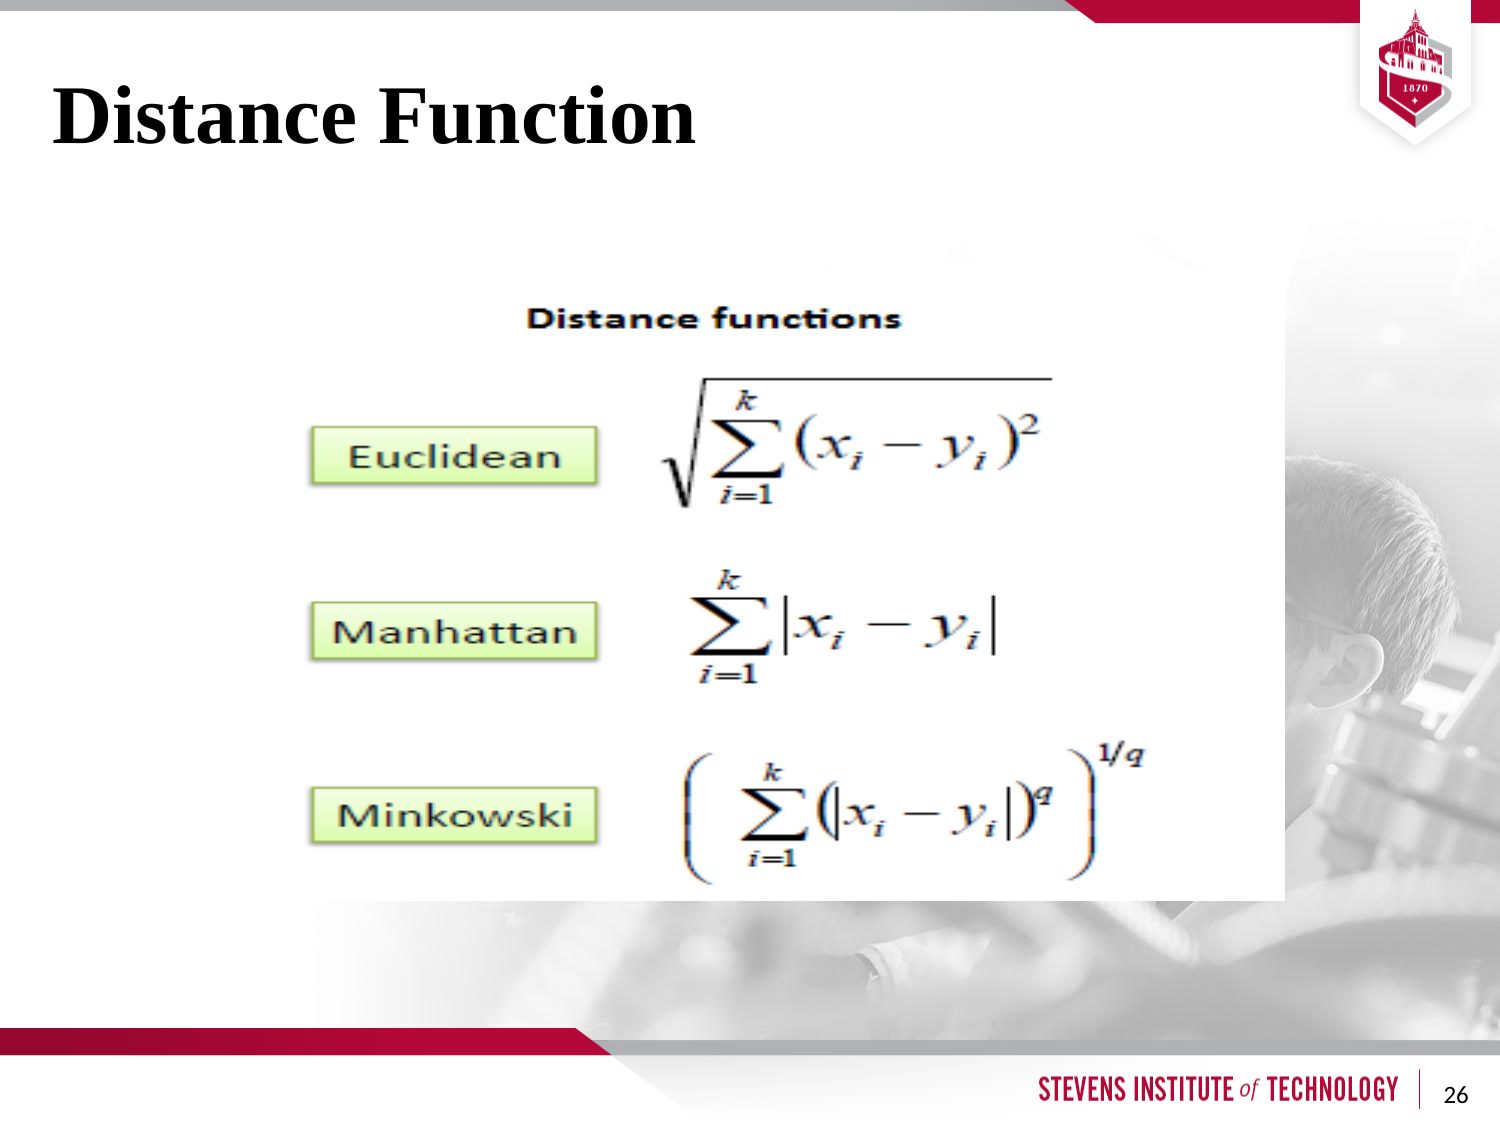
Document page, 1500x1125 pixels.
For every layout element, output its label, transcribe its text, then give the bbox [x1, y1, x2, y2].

title Distance Function [37, 45, 1338, 233]
picture [0, 0, 1500, 1125]
slide_number 26 [1428, 1071, 1490, 1108]
